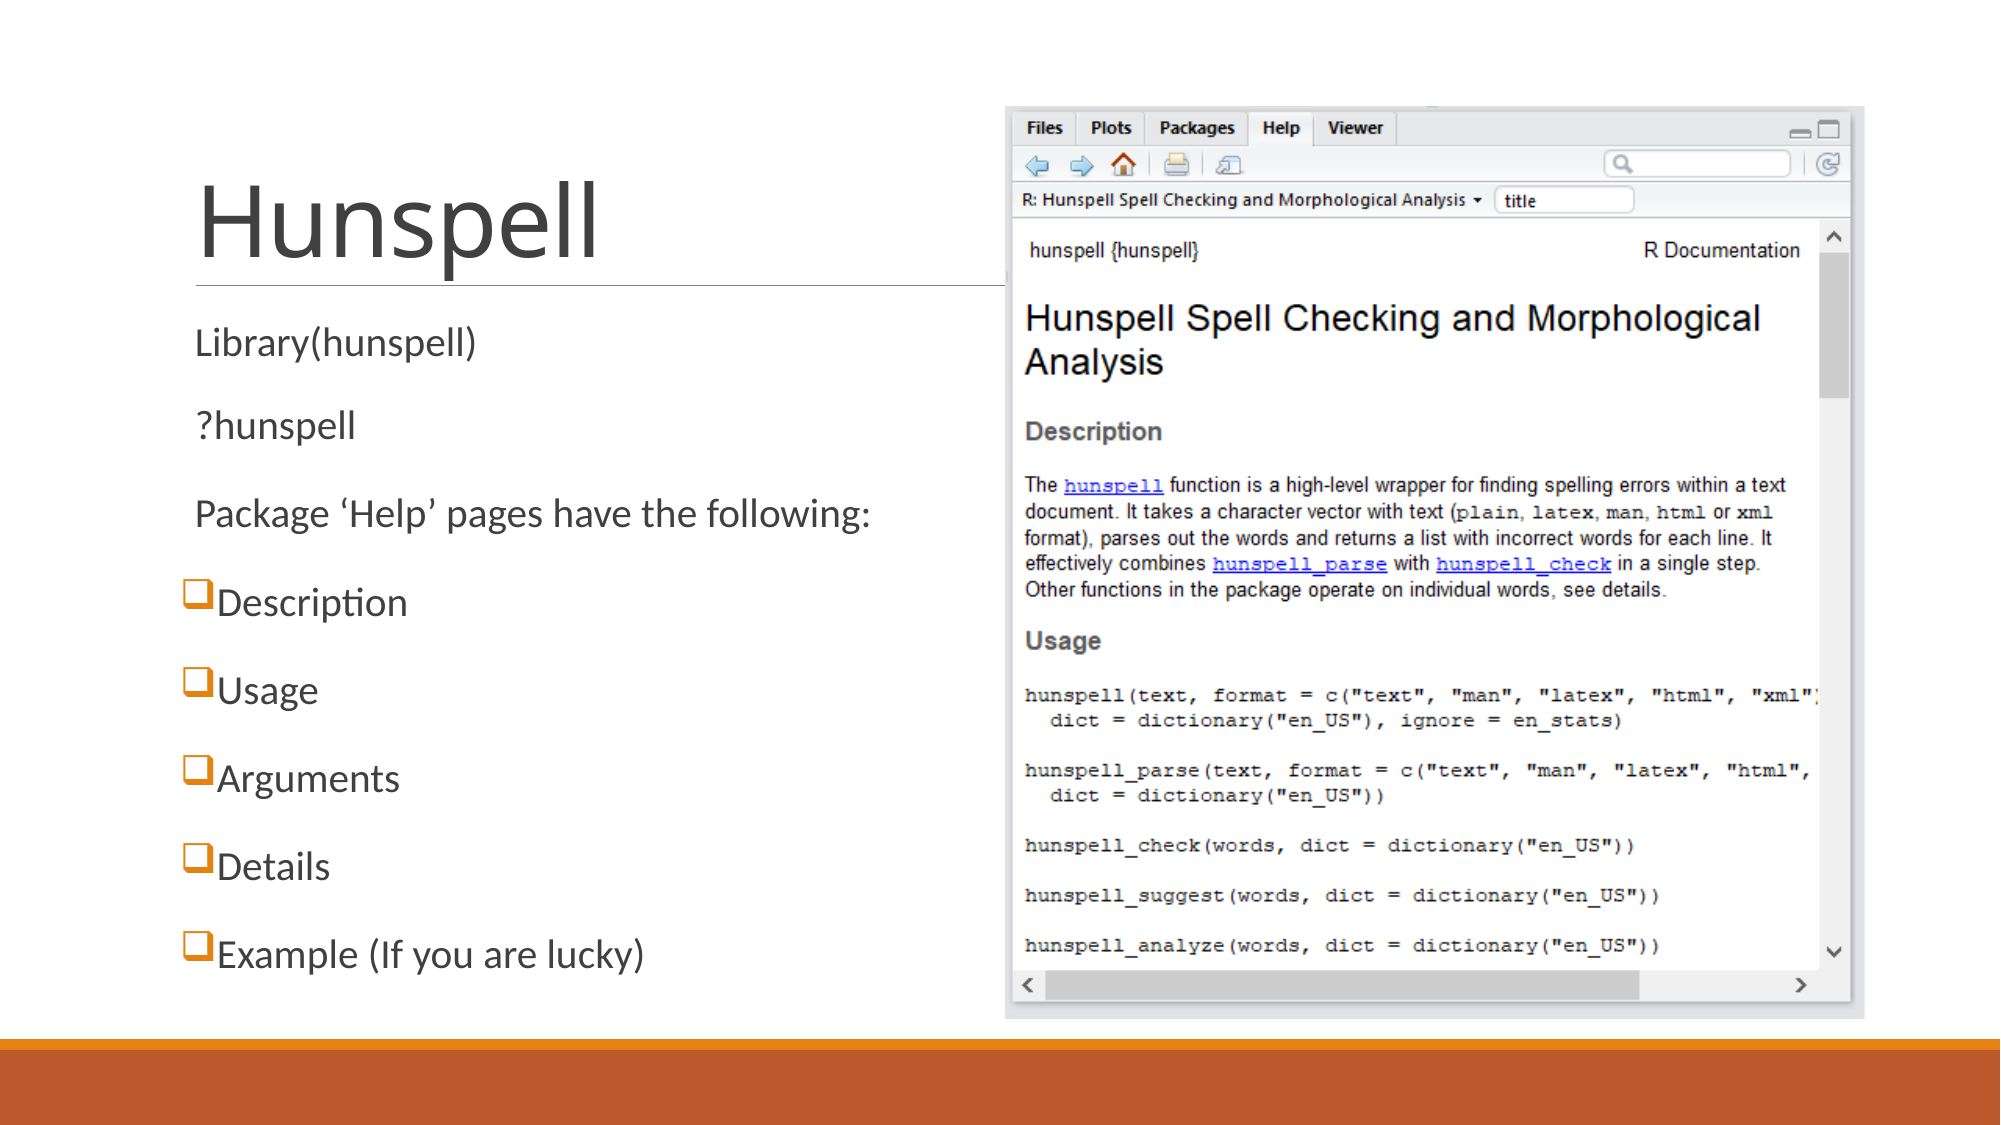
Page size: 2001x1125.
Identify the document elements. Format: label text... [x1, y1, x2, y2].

picture [1004, 105, 1868, 1020]
list Library(hunspell) ?hunspell Package ‘Help’ pages have the following: Description Usage Arguments Details Example (If you are lucky) [180, 302, 990, 992]
title Hunspell [180, 47, 1830, 285]
